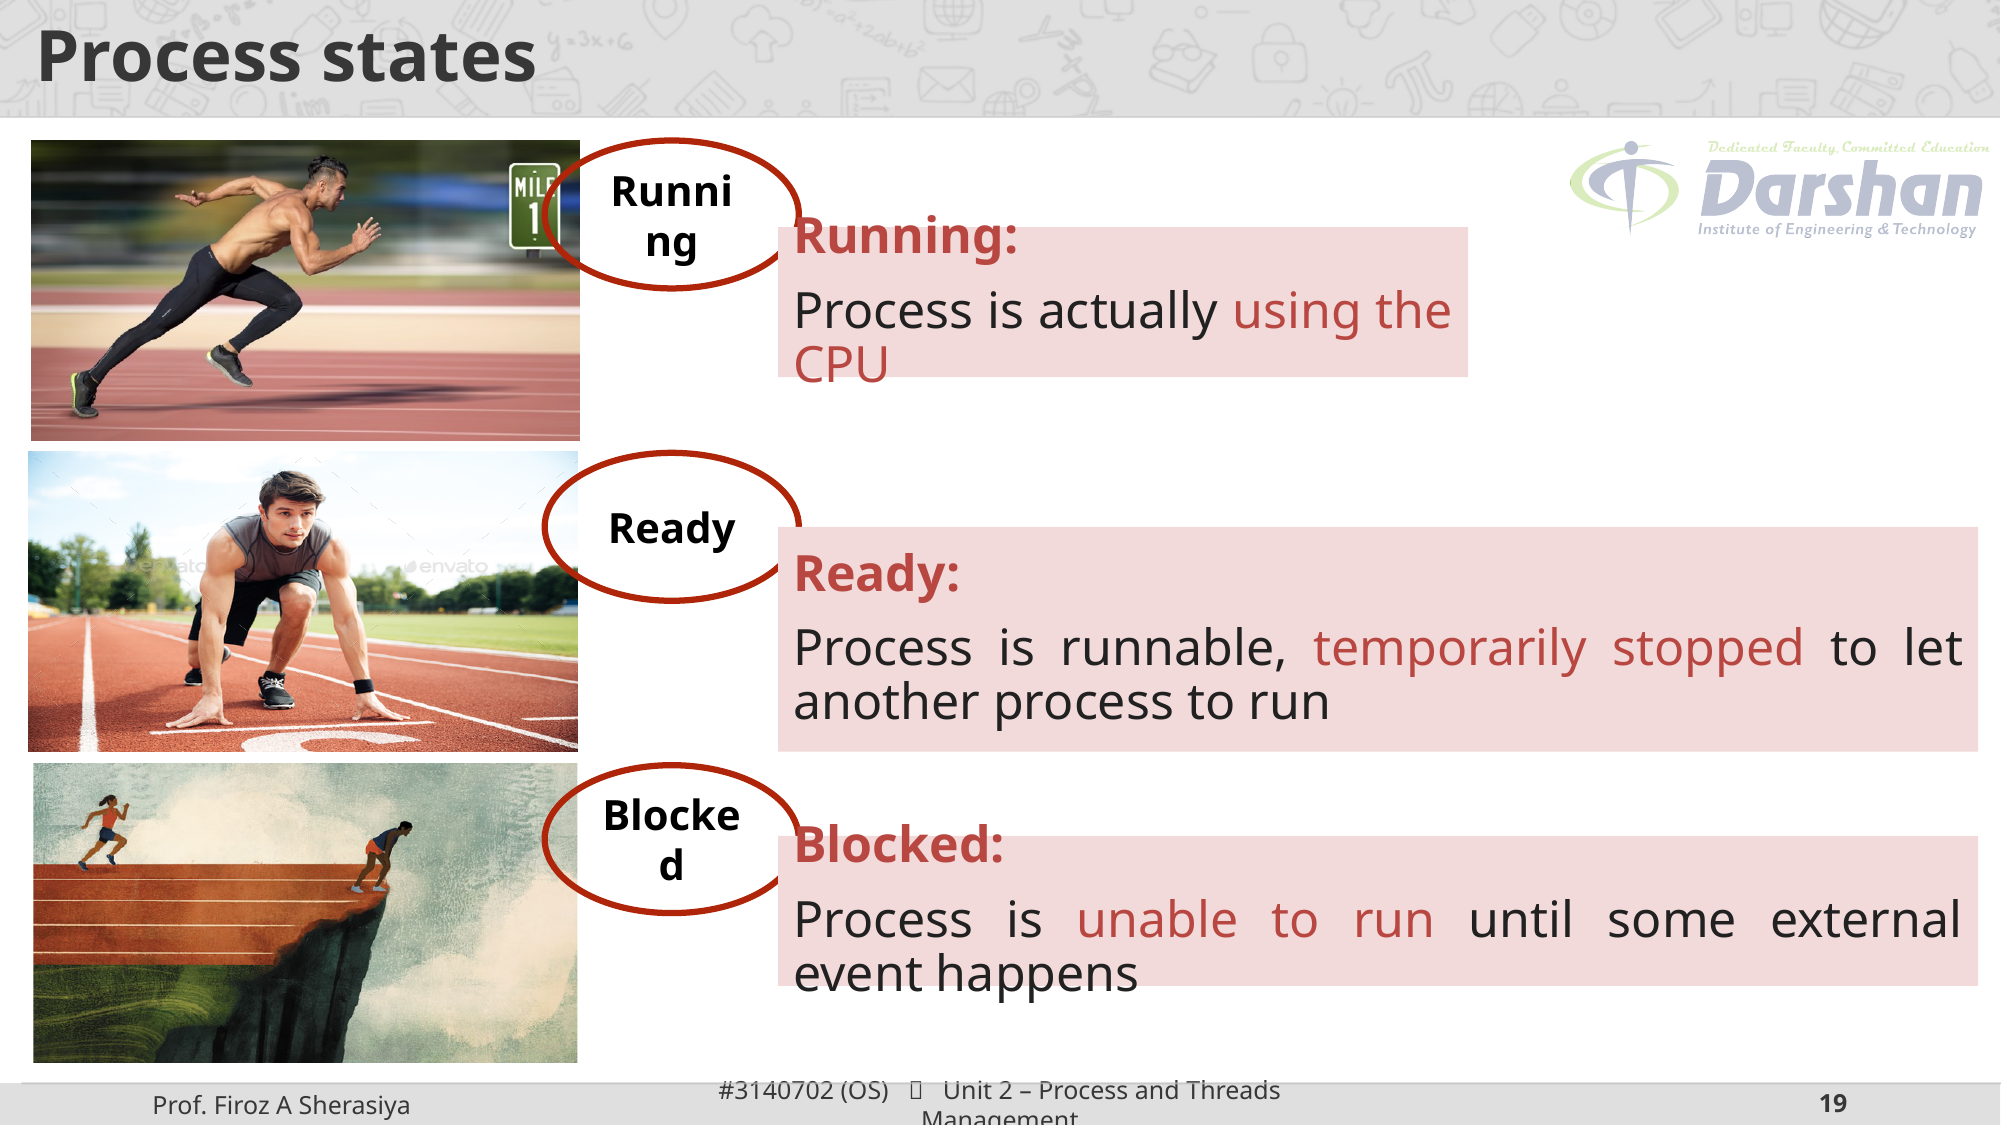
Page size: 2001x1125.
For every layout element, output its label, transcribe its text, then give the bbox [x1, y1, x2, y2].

text_box Blocked: Process is unable to run until some external event happens [778, 835, 1979, 986]
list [33, 763, 578, 1064]
text_box Ready: Process is runnable, temporarily stopped to let another process to run [778, 526, 1979, 752]
text_box Running [580, 139, 800, 290]
picture [28, 451, 578, 752]
text_box Running: Process is actually using the CPU [778, 227, 1469, 378]
title Process states [0, 0, 2000, 117]
text_box Ready [578, 451, 800, 602]
text_box Blocked [578, 764, 800, 915]
picture [31, 140, 580, 441]
